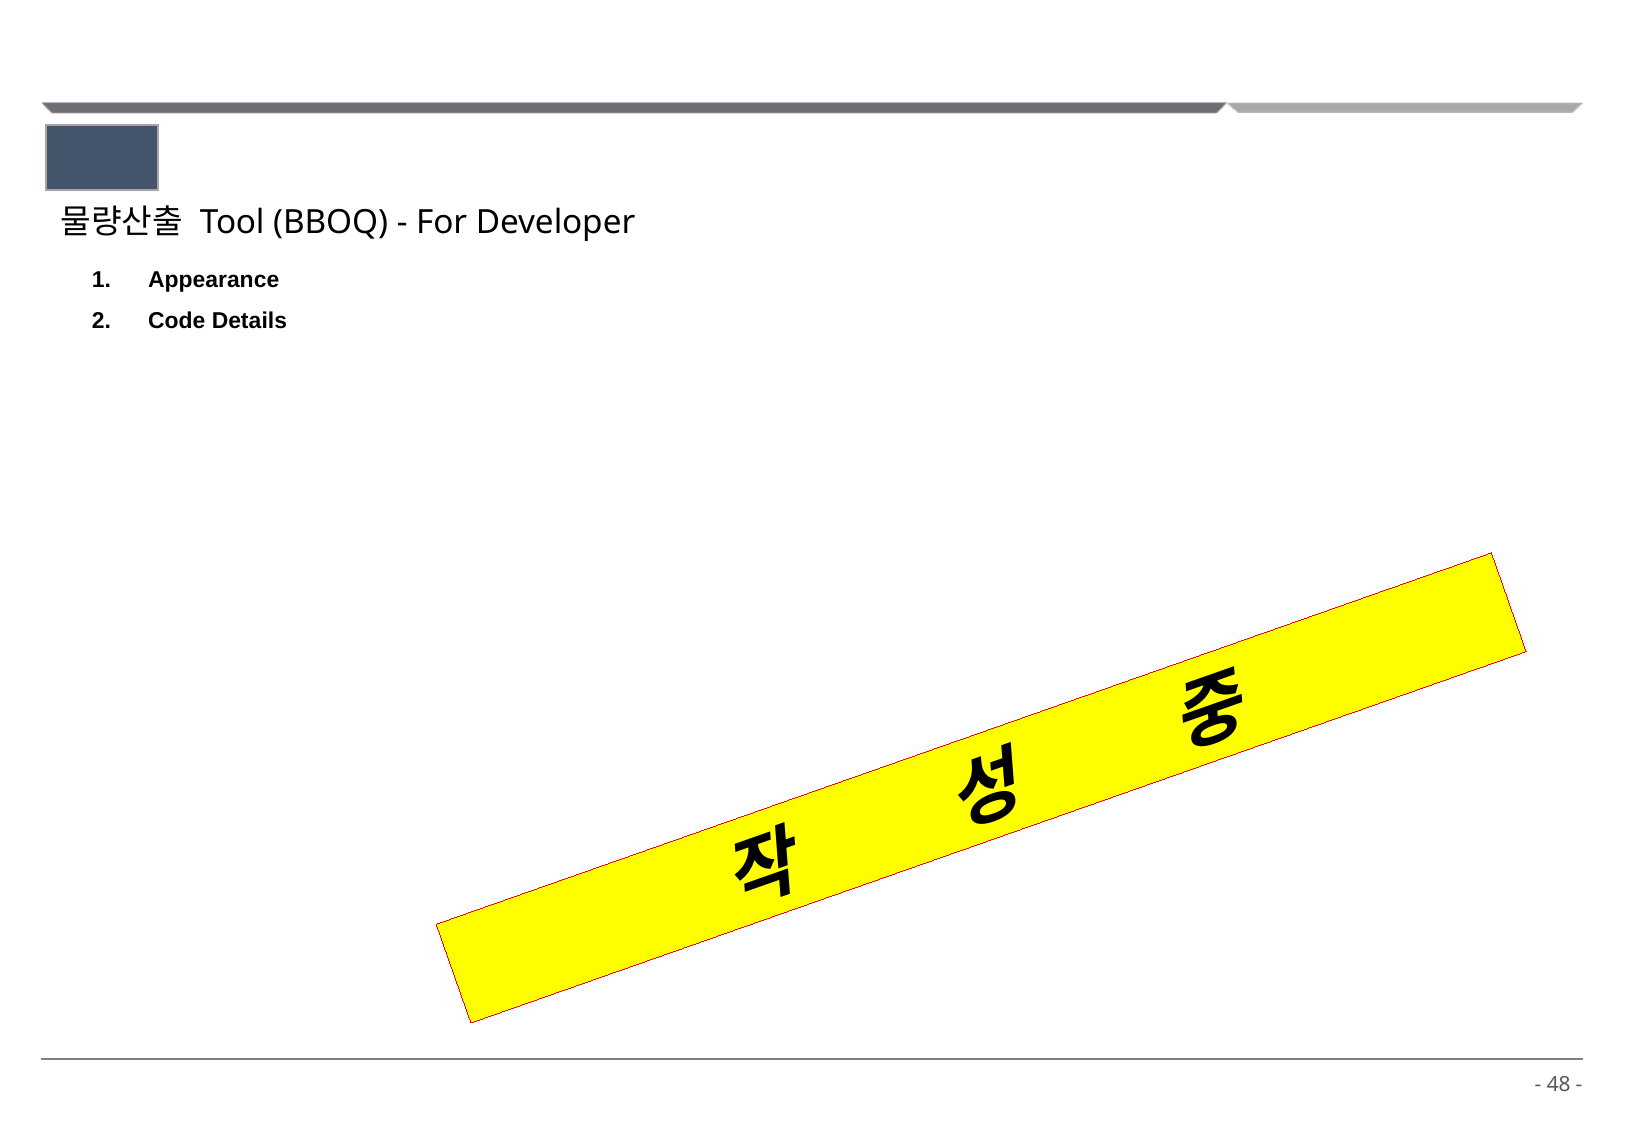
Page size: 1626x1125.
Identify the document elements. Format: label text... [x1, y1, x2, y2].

text_box 목차 [45, 124, 159, 191]
picture [42, 102, 1583, 114]
text_box Appearance Code Details [77, 243, 1375, 341]
text_box 작 성 중 [436, 552, 1527, 1023]
text_box 물량산출 Tool (BBOQ) - For Developer [45, 192, 769, 248]
